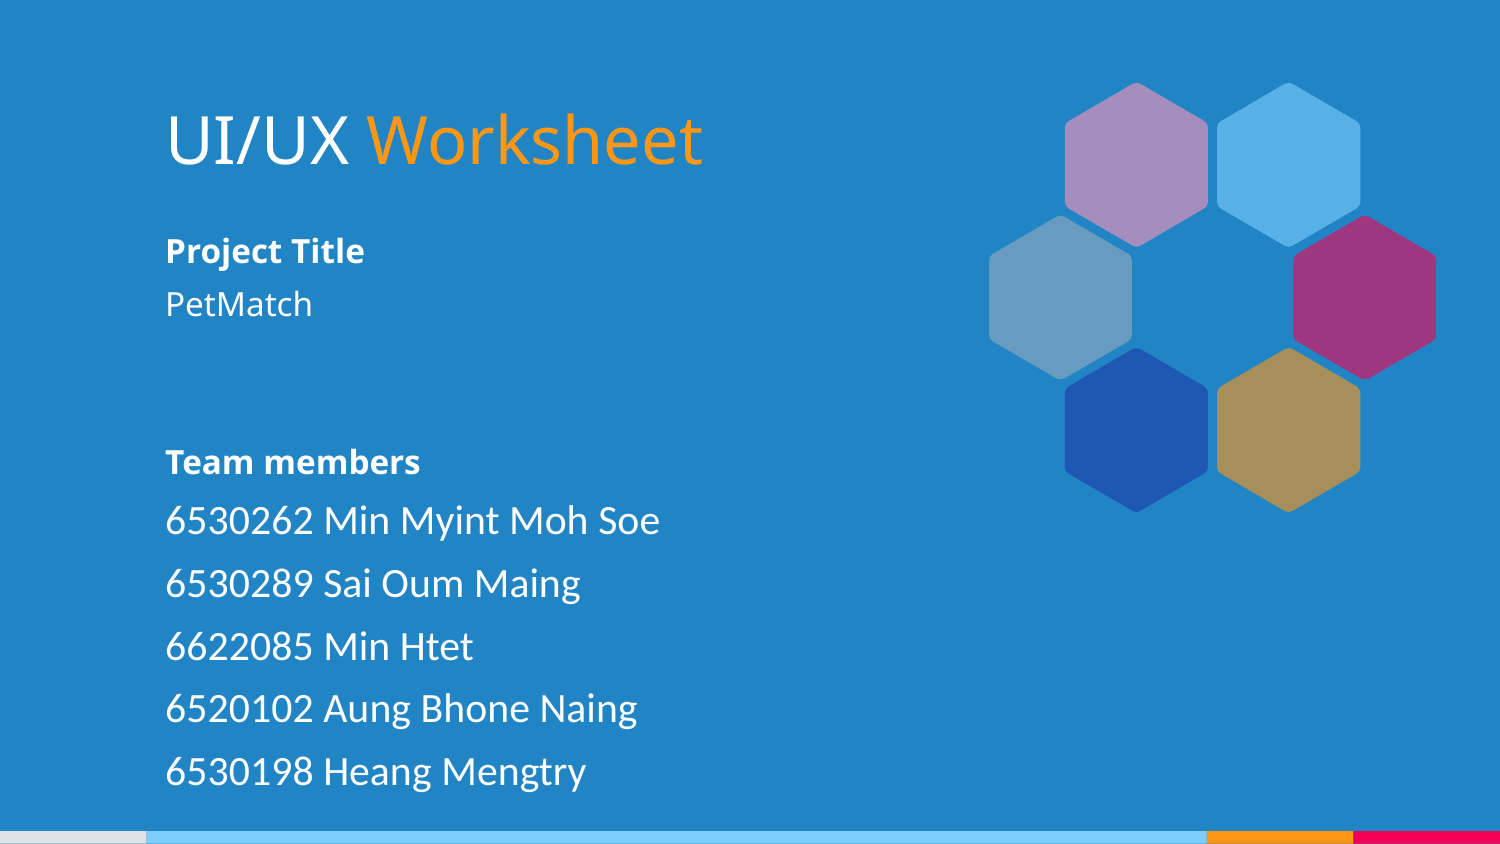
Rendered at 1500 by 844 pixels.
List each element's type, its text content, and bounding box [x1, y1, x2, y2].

text_box Team members 6530262 Min Myint Moh Soe 6530289 Sai Oum Maing 6622085 Min Htet 6520102 Aung Bhone Naing 6530198 Heang Mengtry [150, 425, 1063, 725]
text_box Project Title PetMatch [150, 215, 983, 399]
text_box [988, 82, 1437, 513]
subtitle UI/UX Worksheet [150, 82, 986, 212]
